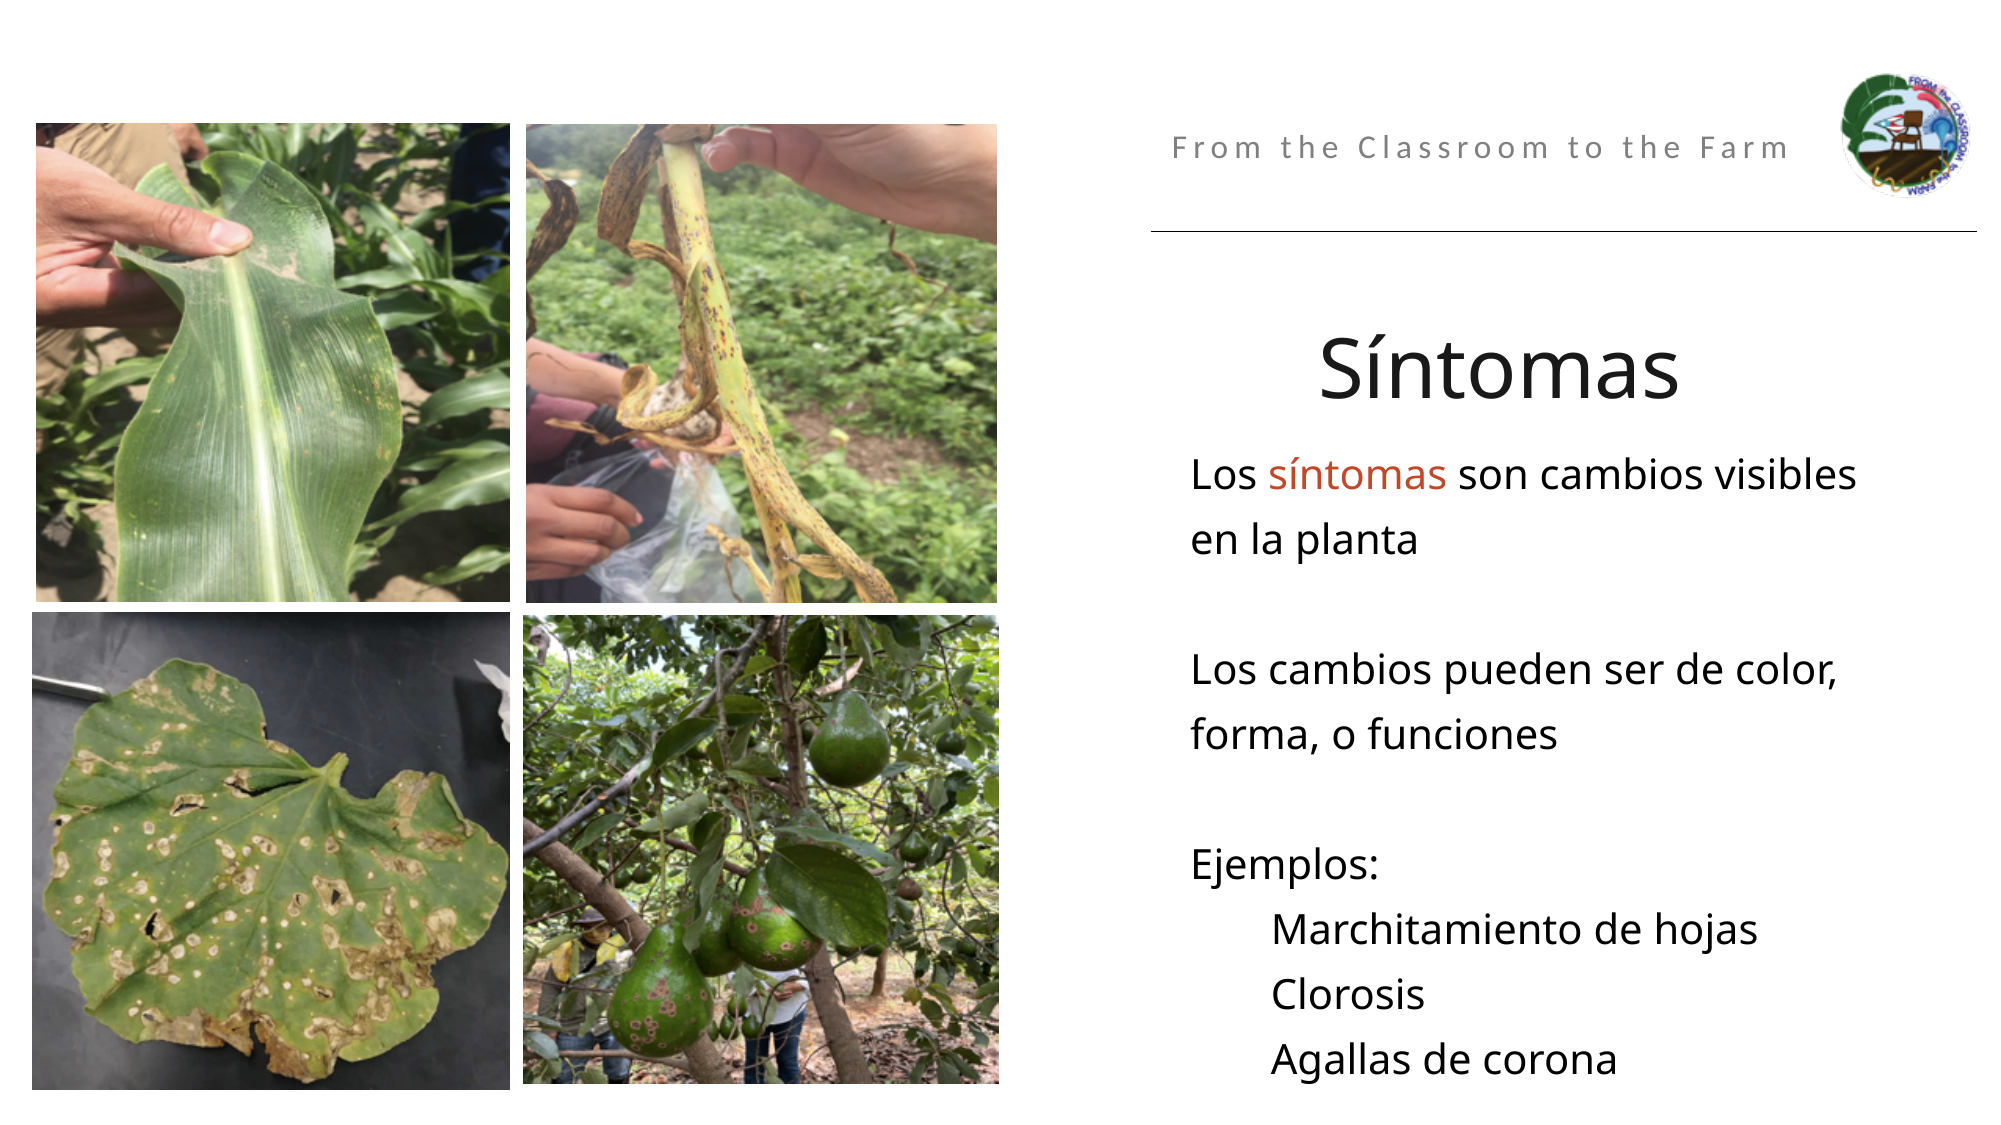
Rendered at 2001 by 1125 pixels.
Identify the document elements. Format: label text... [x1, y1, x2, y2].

picture [36, 123, 510, 602]
picture [32, 612, 510, 1090]
text_box Los síntomas son cambios visibles en la planta Los cambios pueden ser de color, forma, o funciones Ejemplos: Marchitamiento de hojas Clorosis Agallas de corona [1108, 425, 1919, 1091]
picture [526, 124, 997, 603]
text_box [1150, 58, 2000, 413]
picture [523, 615, 1000, 1084]
